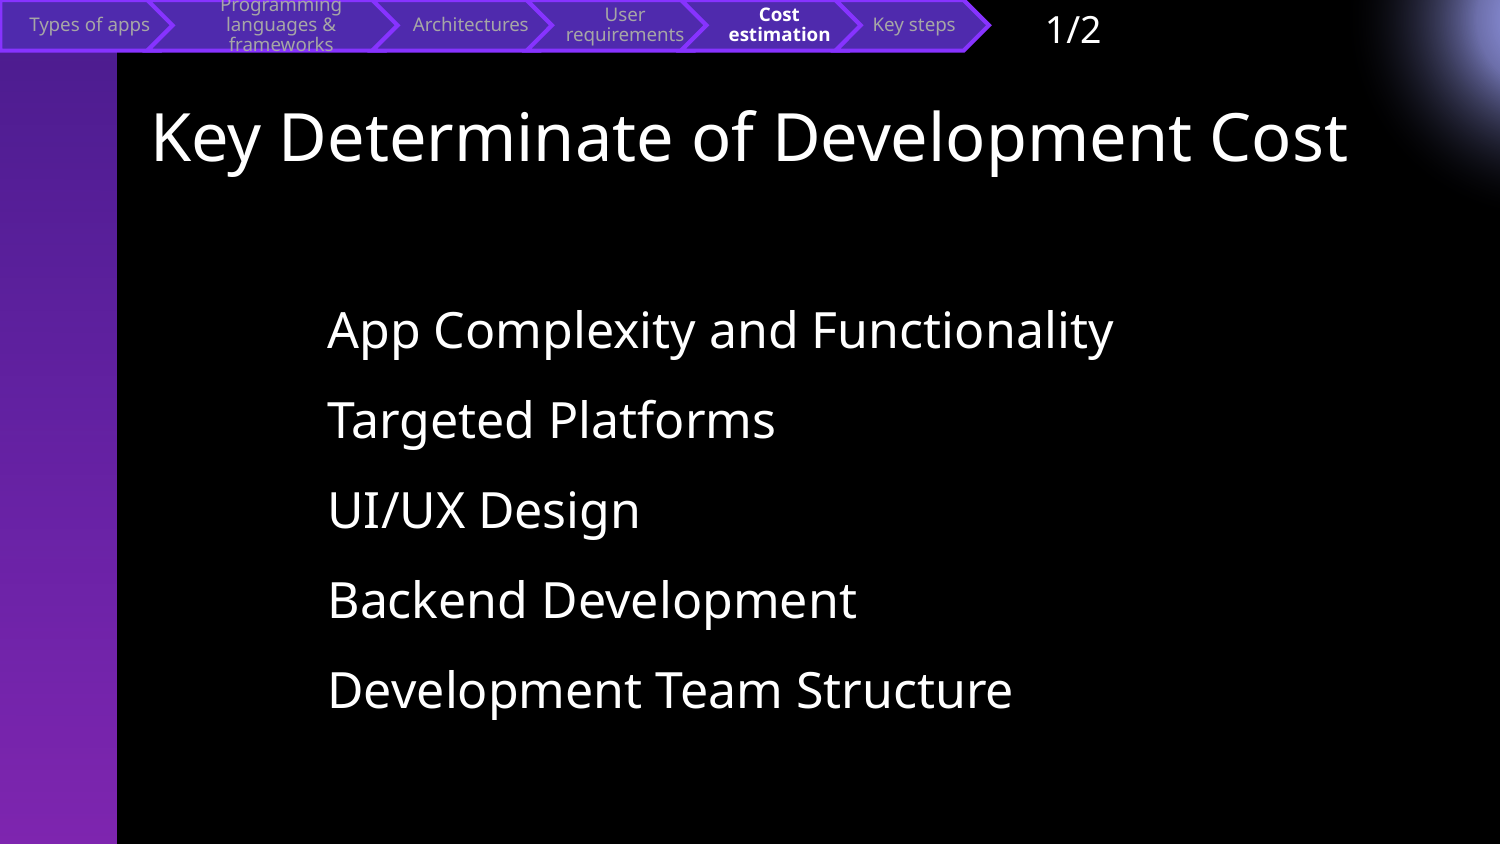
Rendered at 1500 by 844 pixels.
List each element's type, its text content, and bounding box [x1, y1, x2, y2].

text_box 1/2 [996, 0, 1117, 58]
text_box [0, 0, 990, 51]
title Key Determinate of Development Cost [116, 79, 1383, 174]
text_box App Complexity and Functionality Targeted Platforms UI/UX Design Backend Development Development Team Structure [312, 261, 1226, 727]
